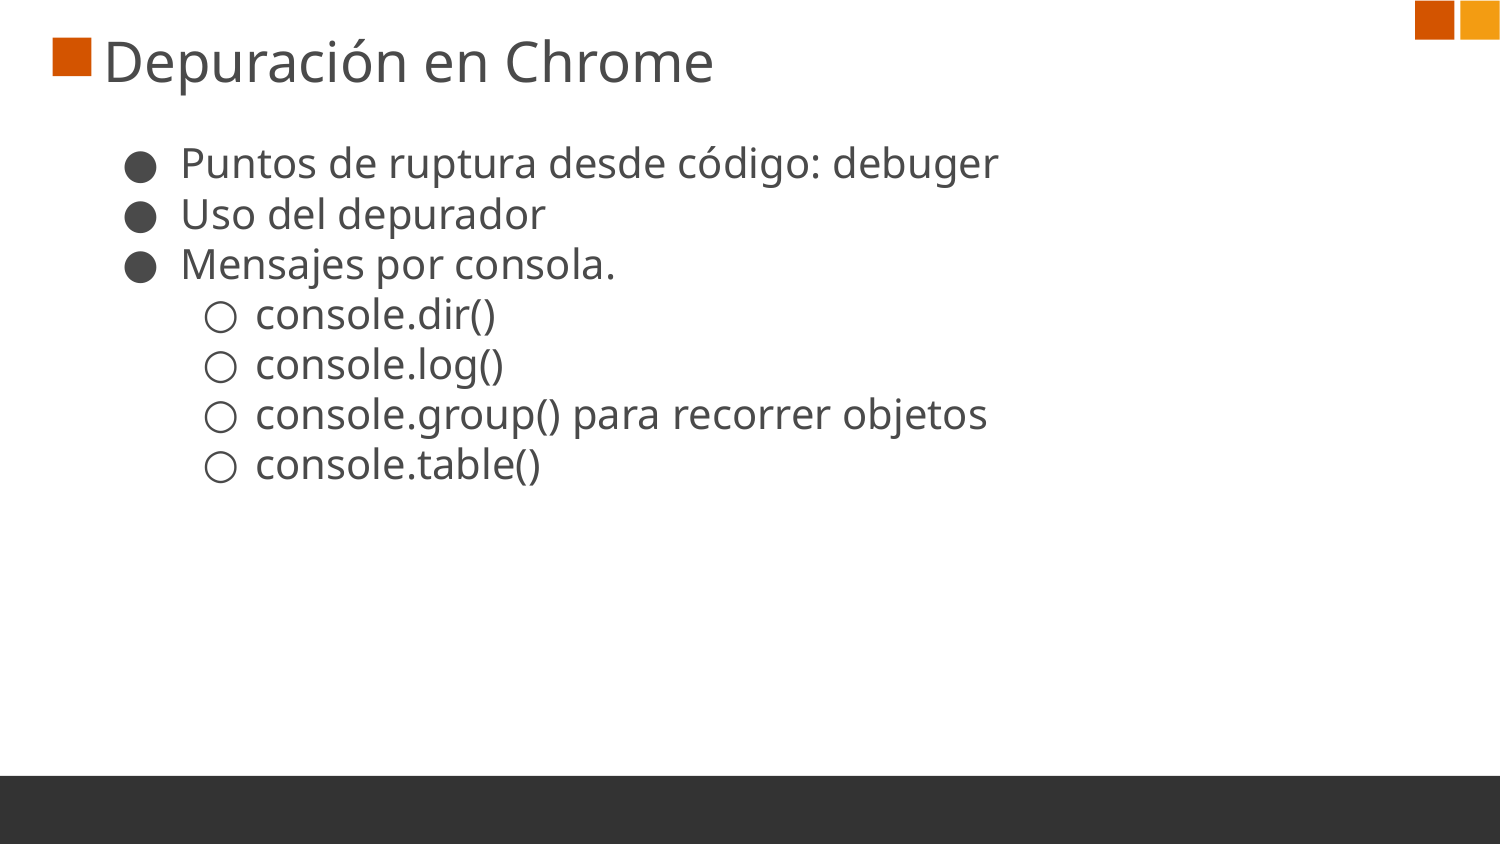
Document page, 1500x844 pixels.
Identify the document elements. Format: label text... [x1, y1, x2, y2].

title Depuración en Chrome [94, 17, 1381, 107]
list Puntos de ruptura desde código: debuger Uso del depurador Mensajes por consola. console.dir() console.log() console.group() para recorrer objetos console.table() [97, 128, 1383, 543]
